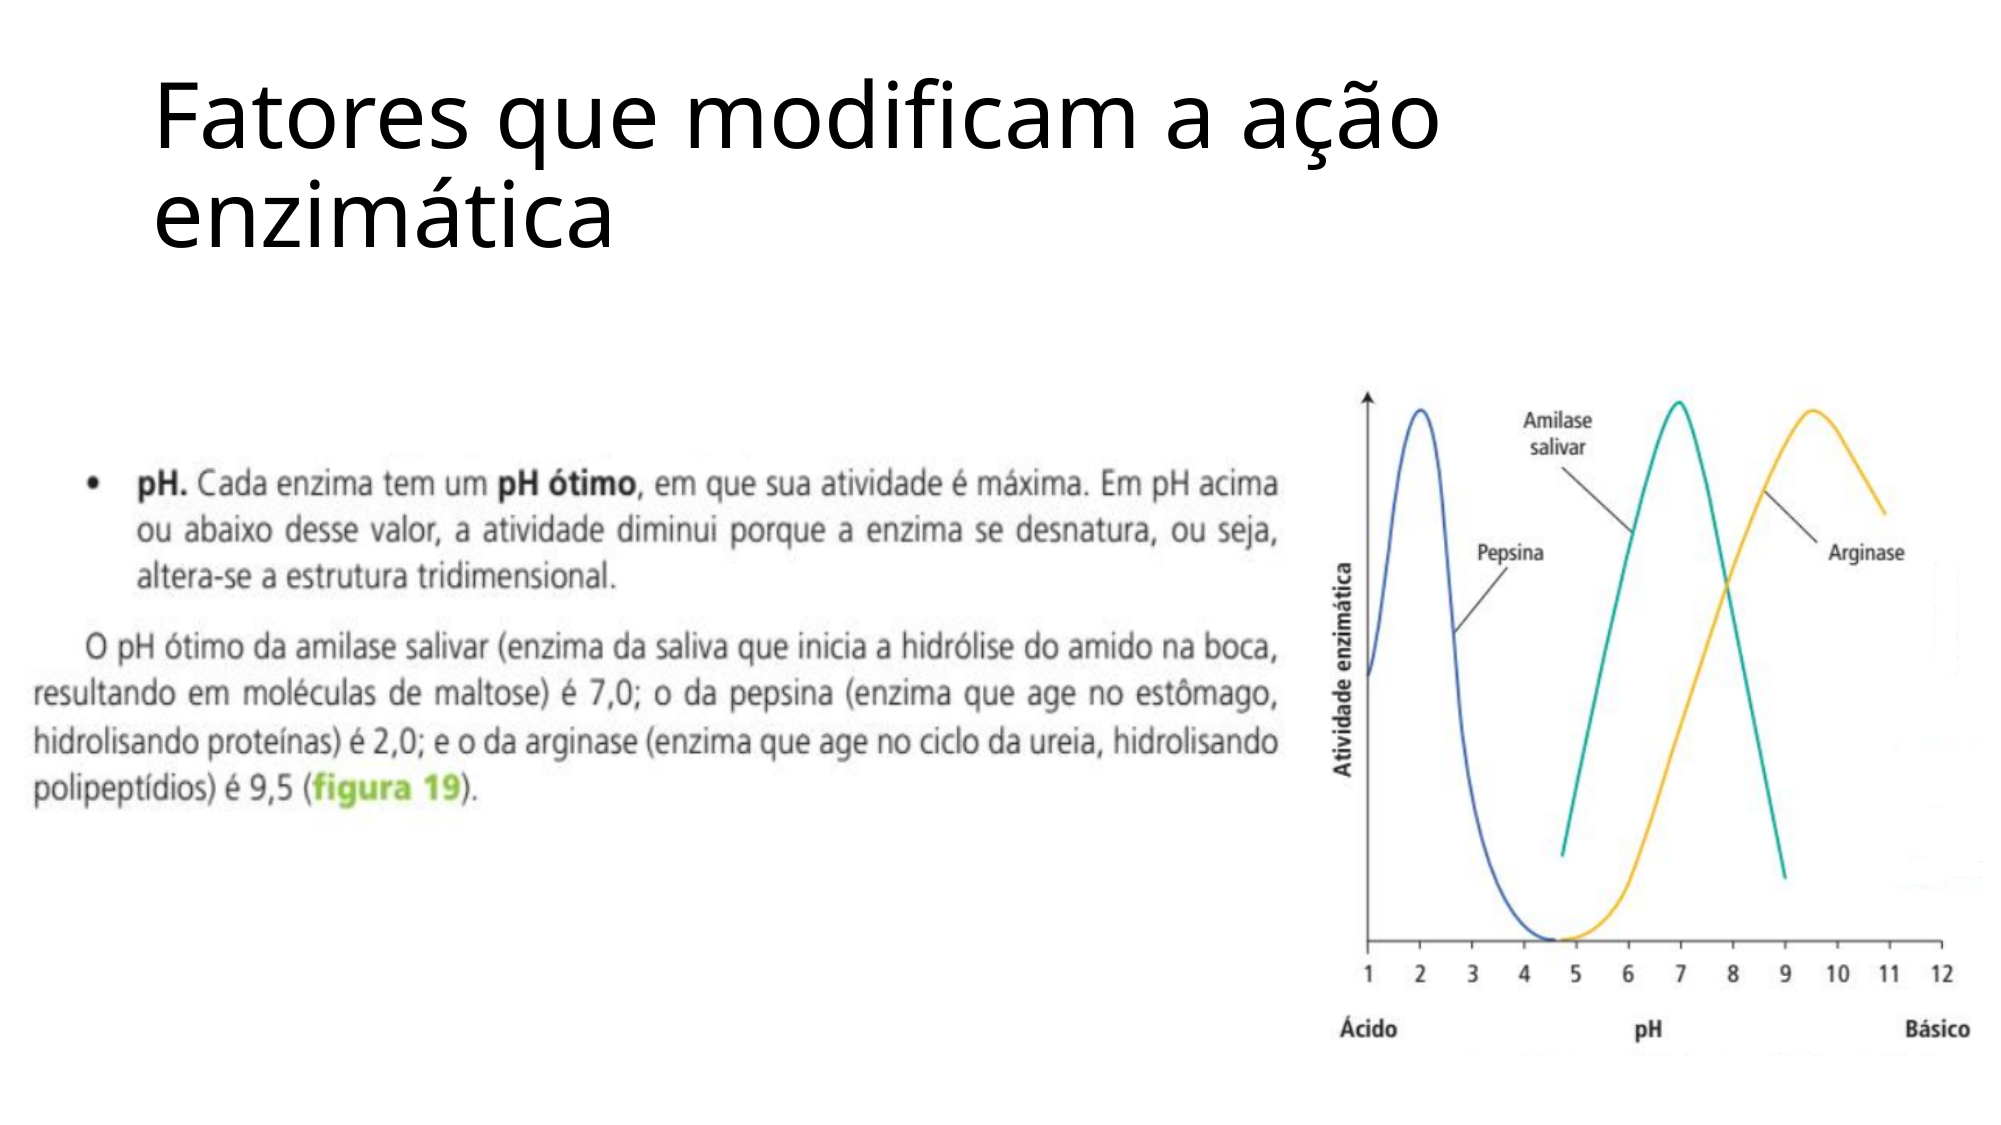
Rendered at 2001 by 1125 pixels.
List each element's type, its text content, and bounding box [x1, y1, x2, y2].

title Fatores que modificam a ação enzimática [137, 59, 1863, 278]
picture [17, 452, 1296, 828]
picture [1318, 376, 1983, 1056]
